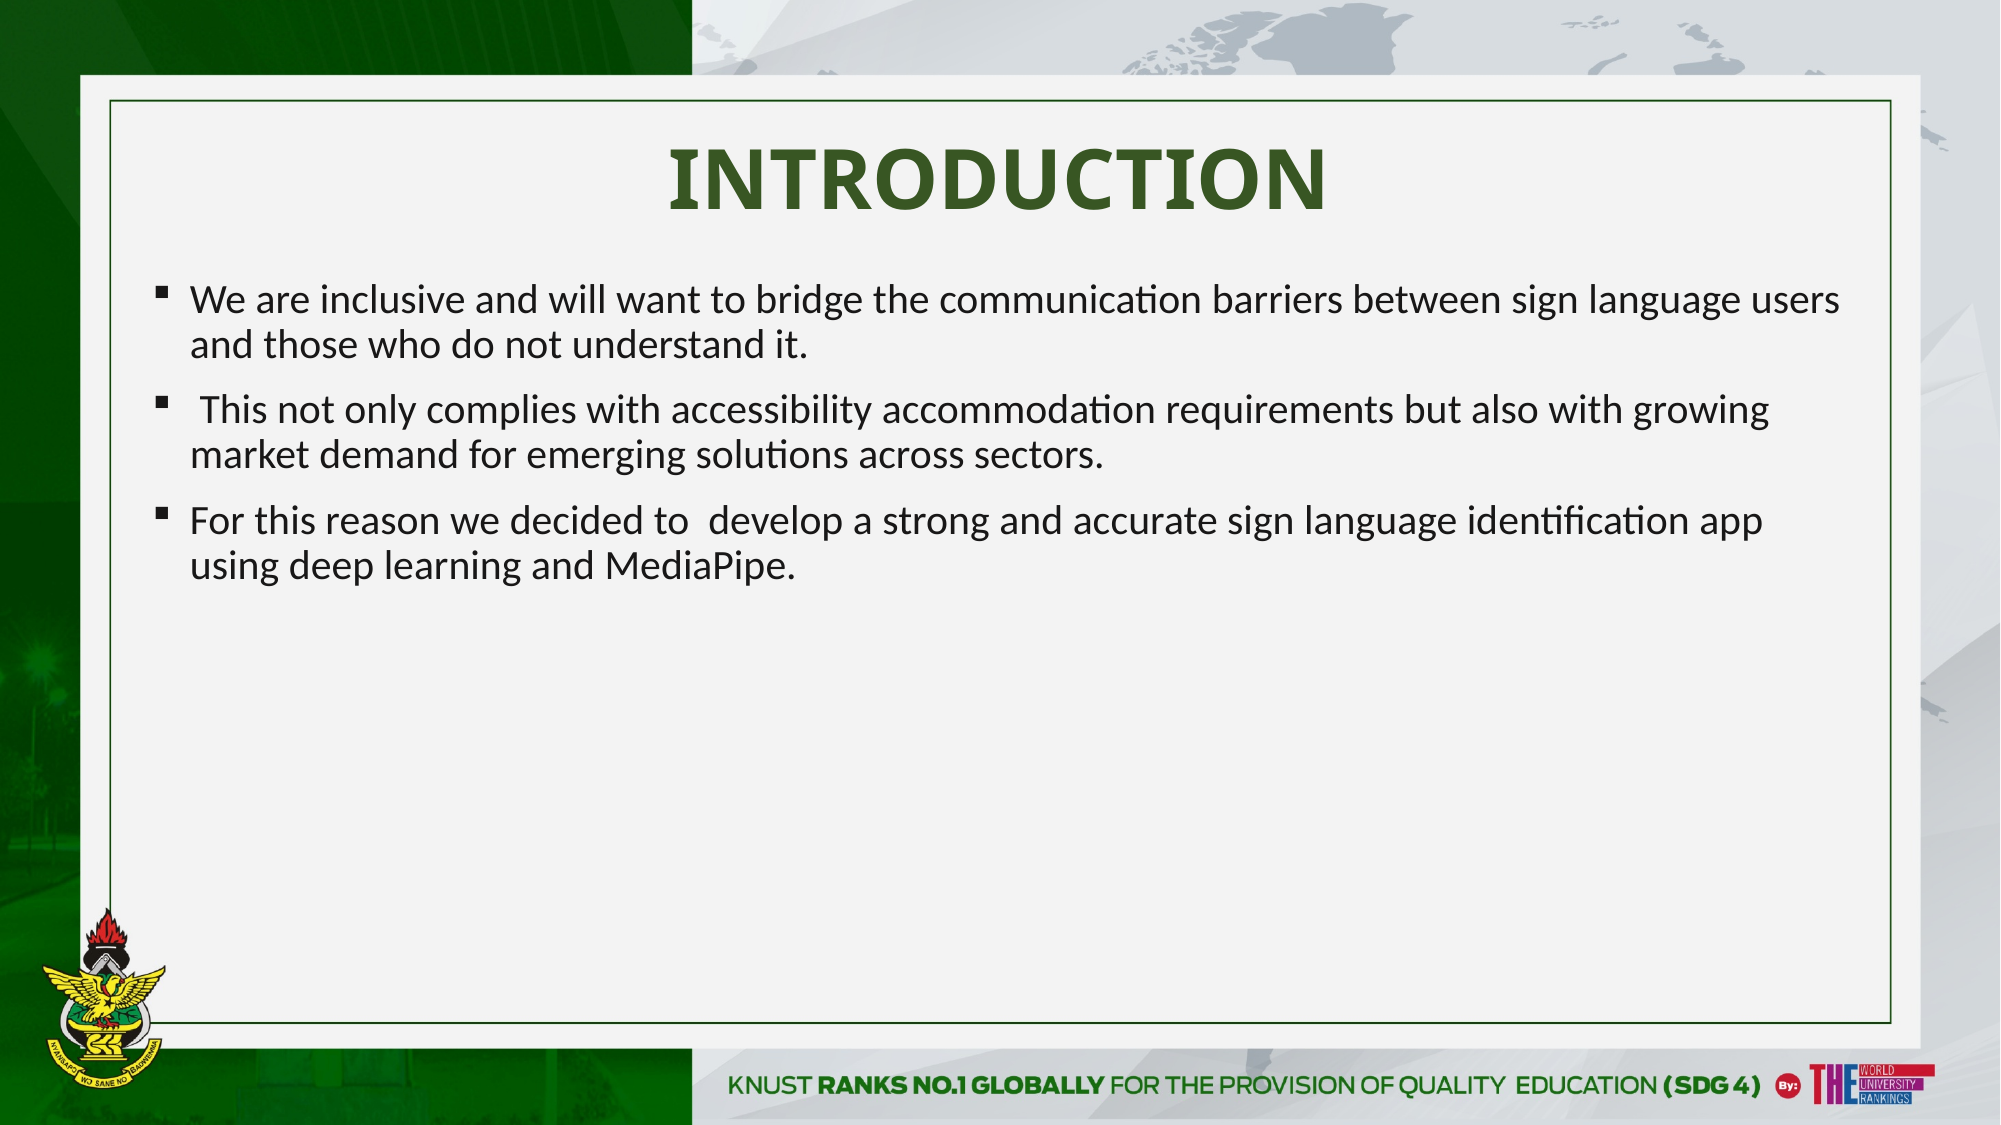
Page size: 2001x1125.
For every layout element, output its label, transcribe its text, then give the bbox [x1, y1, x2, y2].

title INTRODUCTION [137, 128, 1863, 237]
list We are inclusive and will want to bridge the communication barriers between sign language users and those who do not understand it. This not only complies with accessibility accommodation requirements but also with growing market demand for emerging solutions across sectors. For this reason we decided to develop a strong and accurate sign language identification app using deep learning and MediaPipe. [137, 269, 1863, 1030]
picture [0, 0, 2001, 1125]
